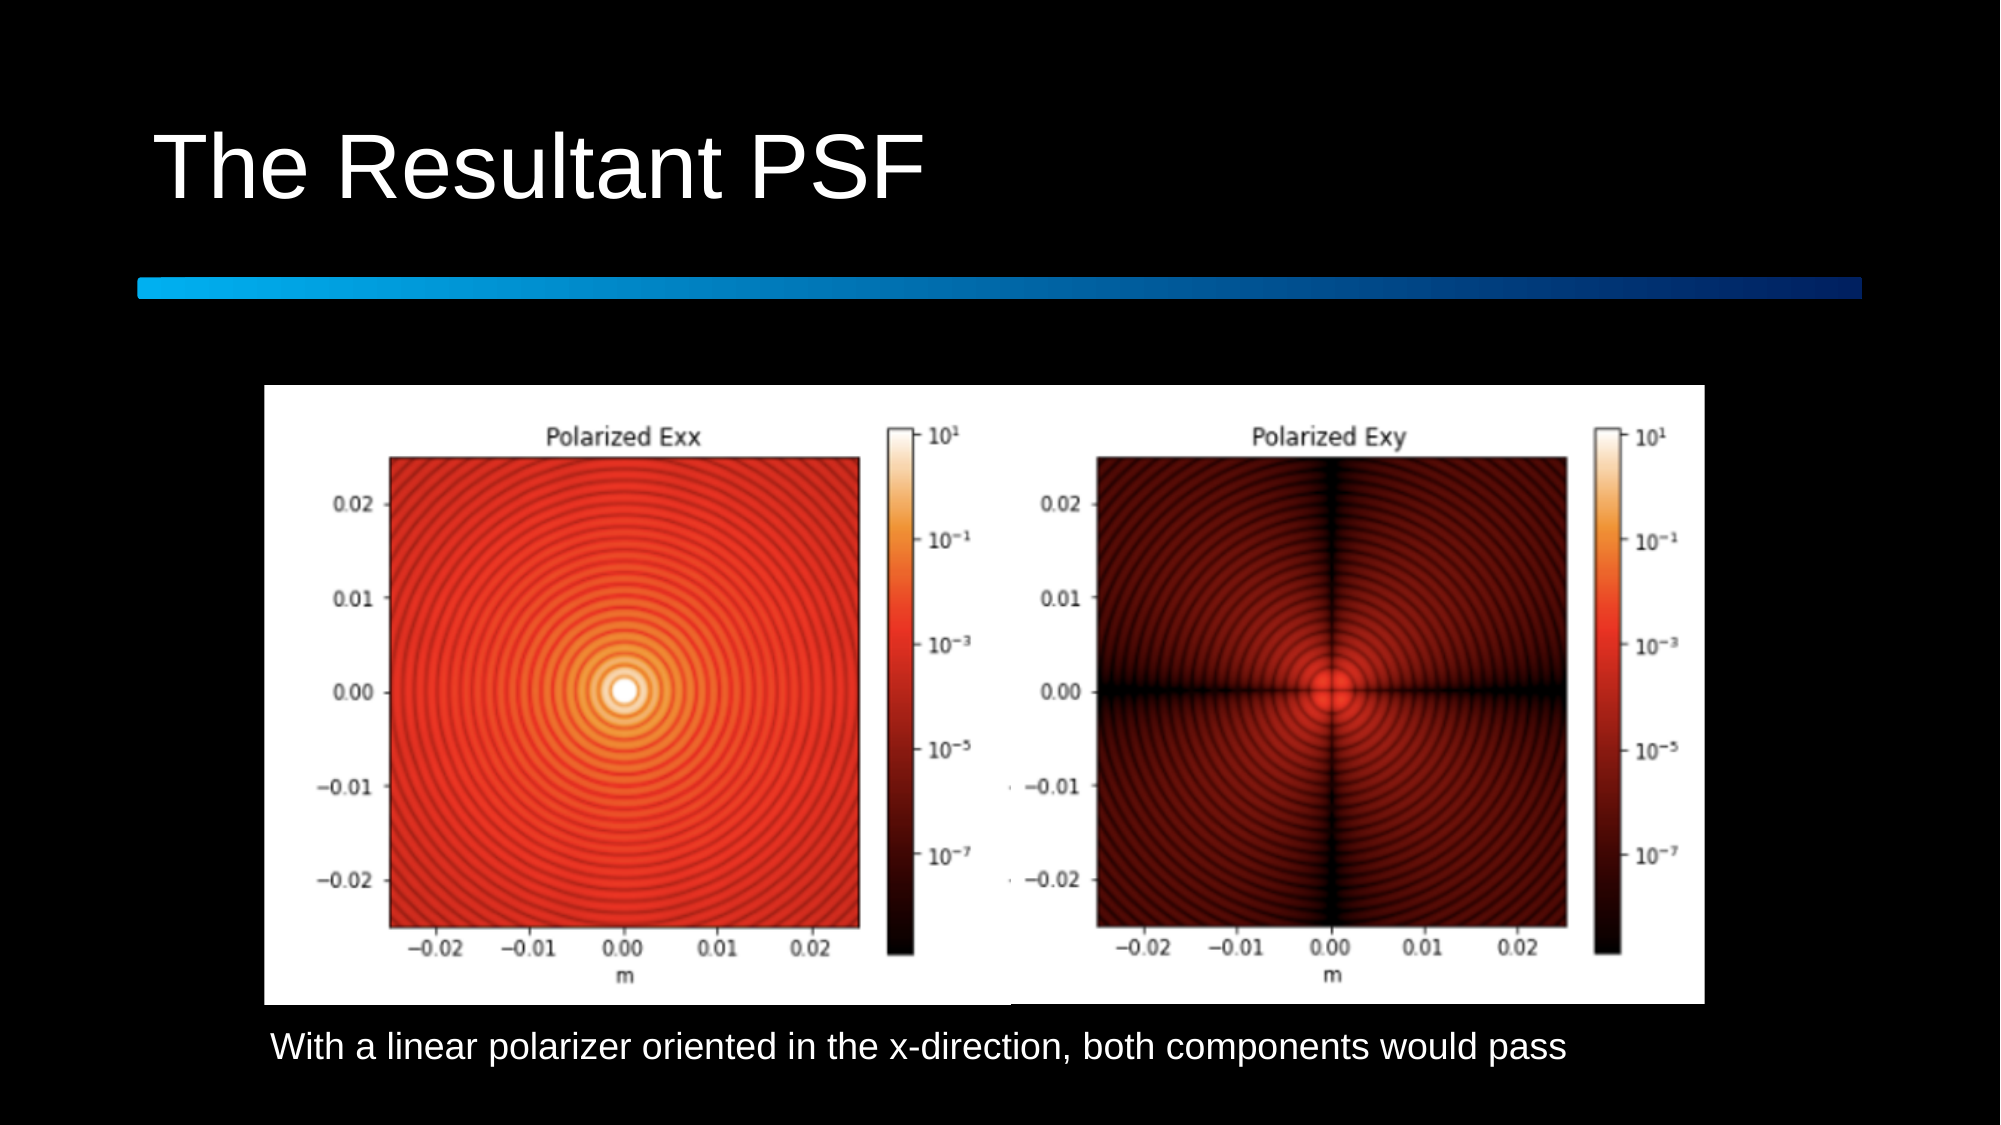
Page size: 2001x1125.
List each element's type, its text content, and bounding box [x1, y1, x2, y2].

title The Resultant PSF [137, 59, 1863, 278]
picture [264, 385, 1705, 1005]
text_box With a linear polarizer oriented in the x-direction, both components would pass [255, 1014, 1831, 1075]
